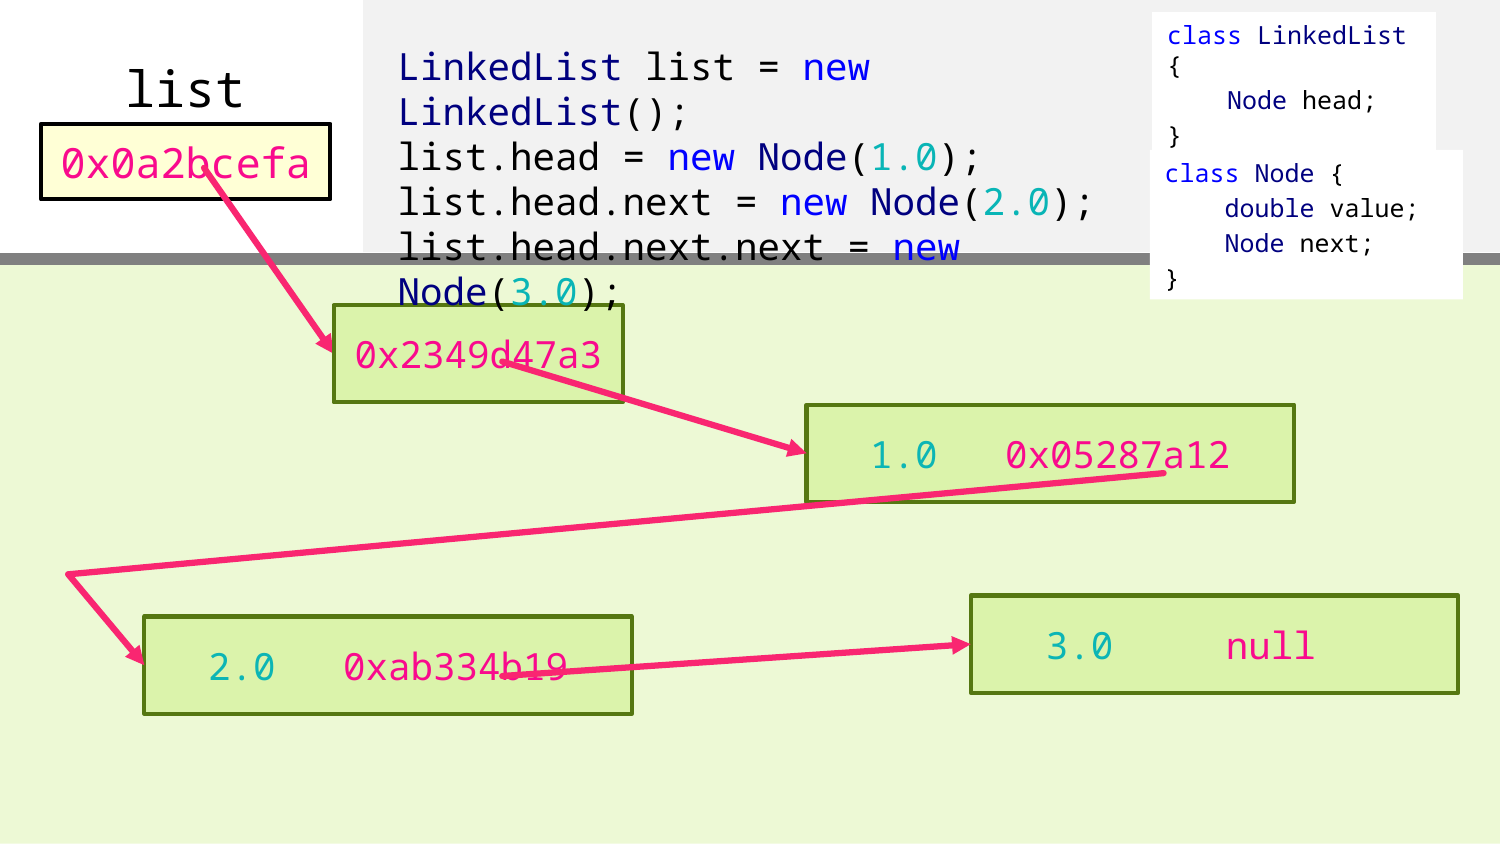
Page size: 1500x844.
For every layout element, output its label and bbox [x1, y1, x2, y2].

text_box [0, 0, 1500, 844]
